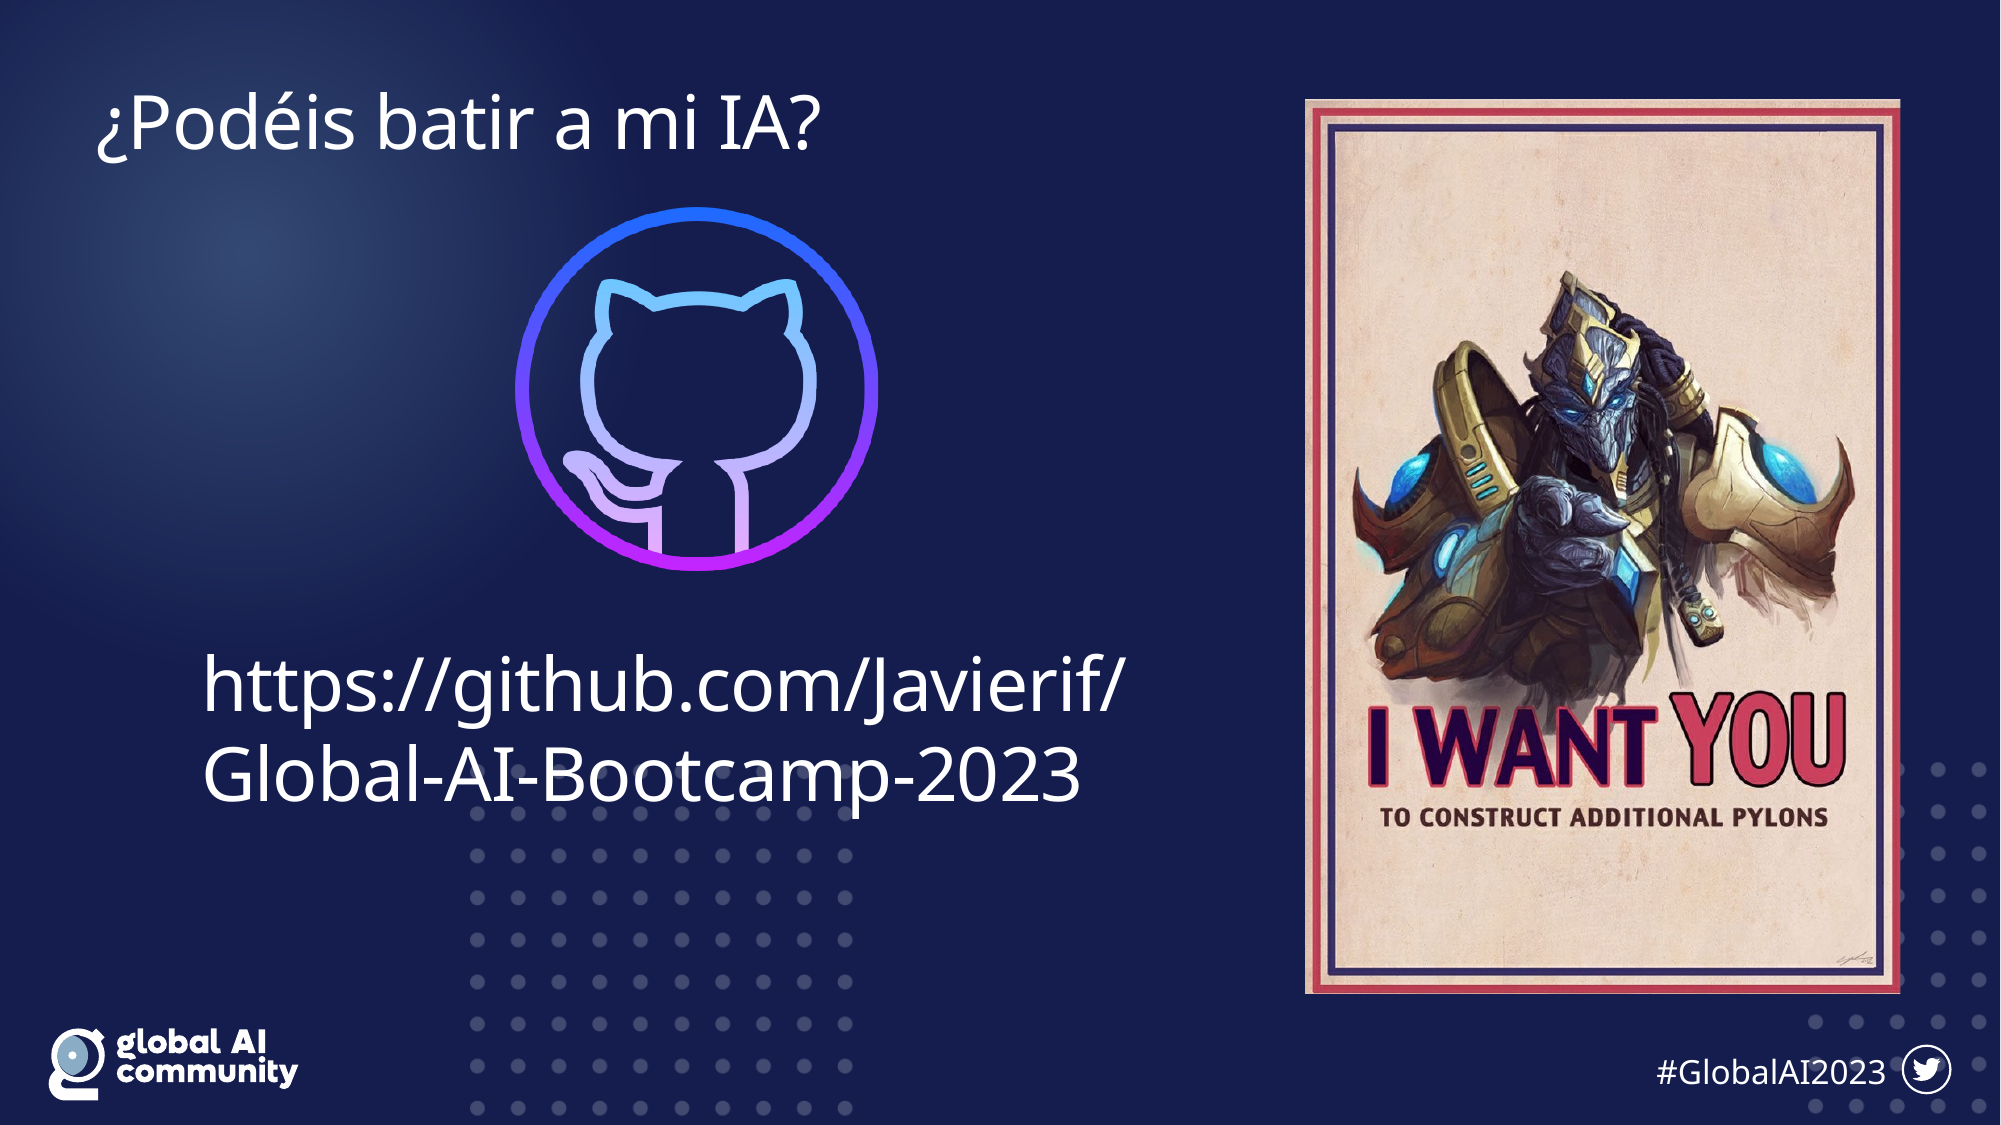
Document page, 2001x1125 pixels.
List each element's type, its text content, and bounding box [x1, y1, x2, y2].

text_box https://github.com/Javierif/Global-AI-Bootcamp-2023 [201, 636, 1152, 817]
picture [0, 0, 2001, 1125]
title ¿Podéis batir a mi IA? [96, 75, 1152, 166]
